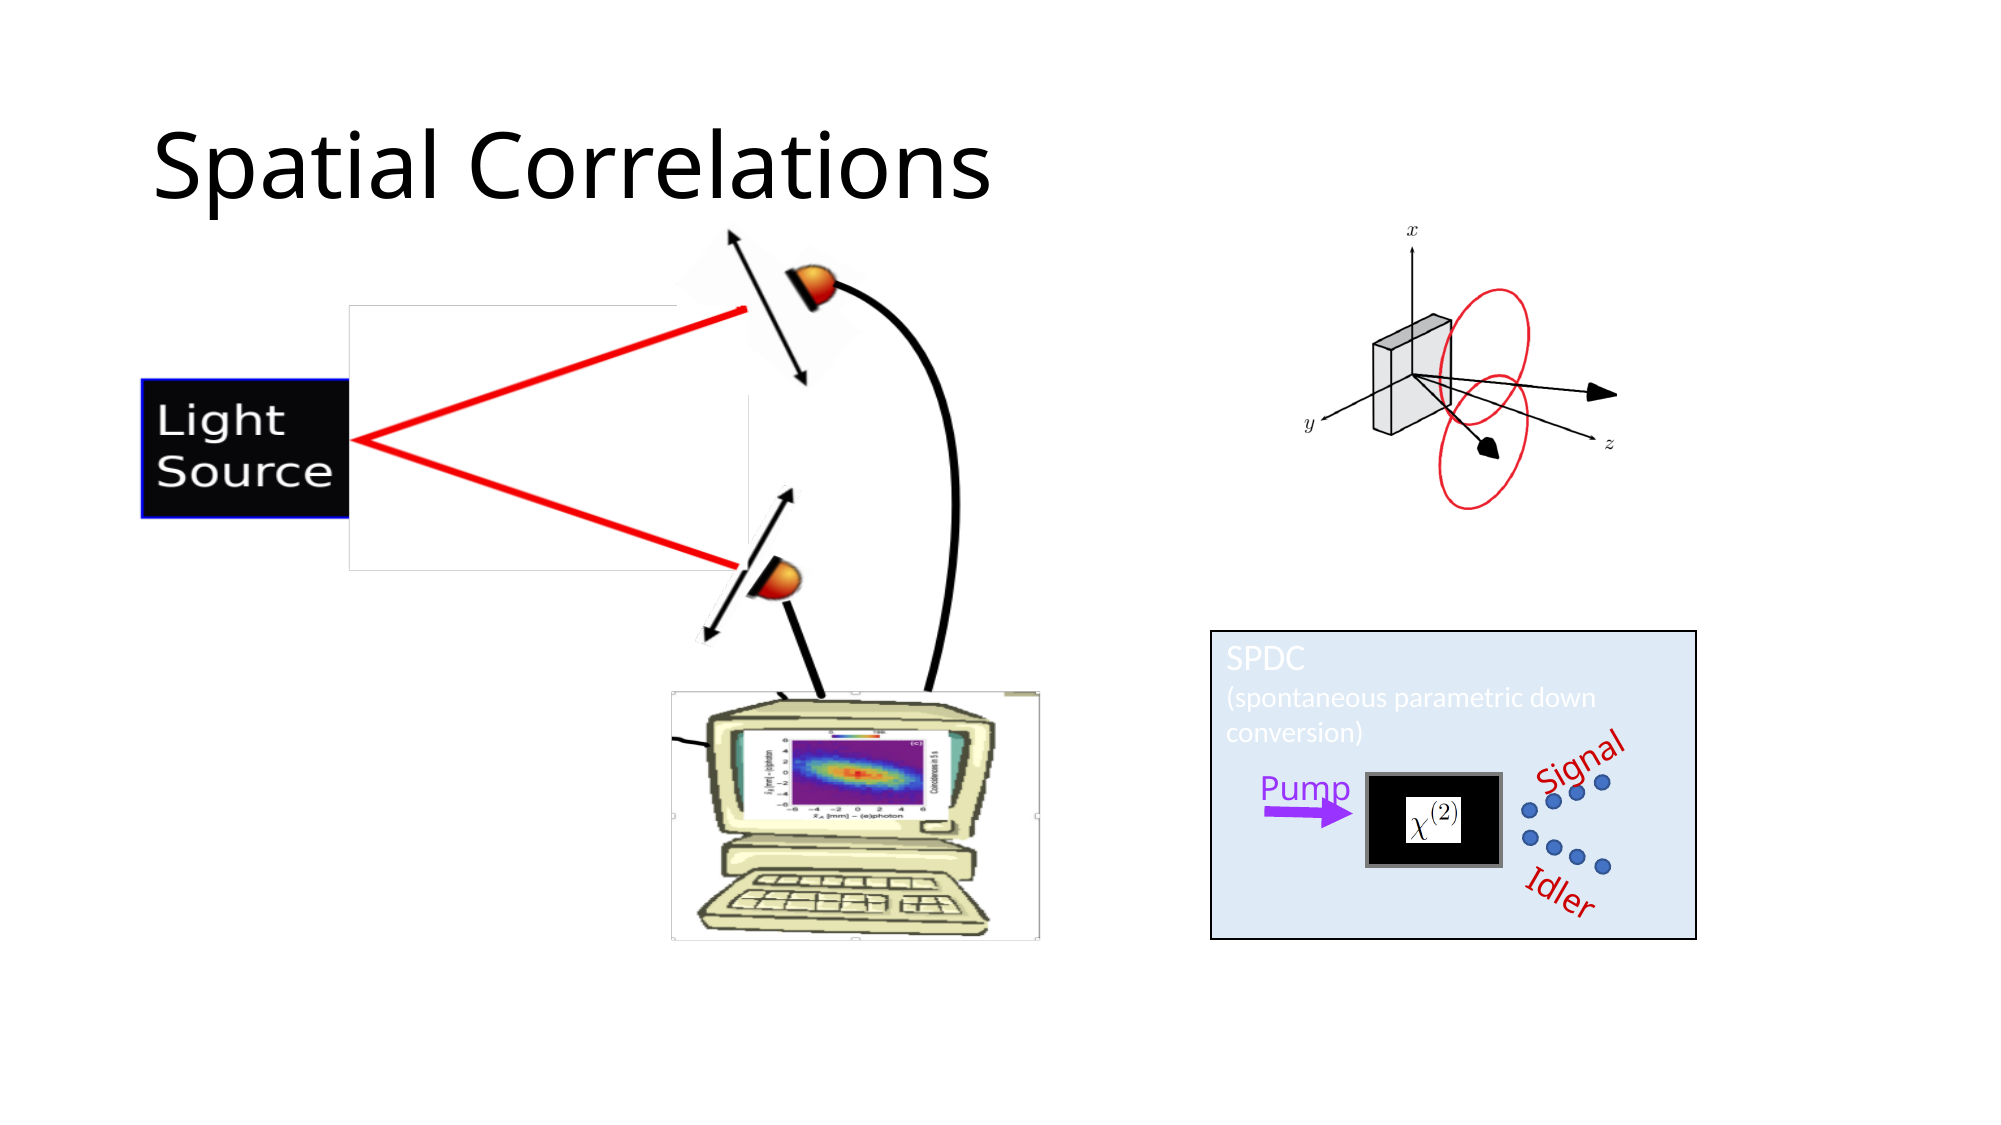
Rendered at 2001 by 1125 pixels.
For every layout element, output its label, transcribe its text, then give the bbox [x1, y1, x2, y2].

title Spatial Correlations [1056, 59, 1863, 278]
picture [1301, 216, 1617, 510]
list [24, 0, 1056, 1125]
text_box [1211, 625, 1707, 940]
